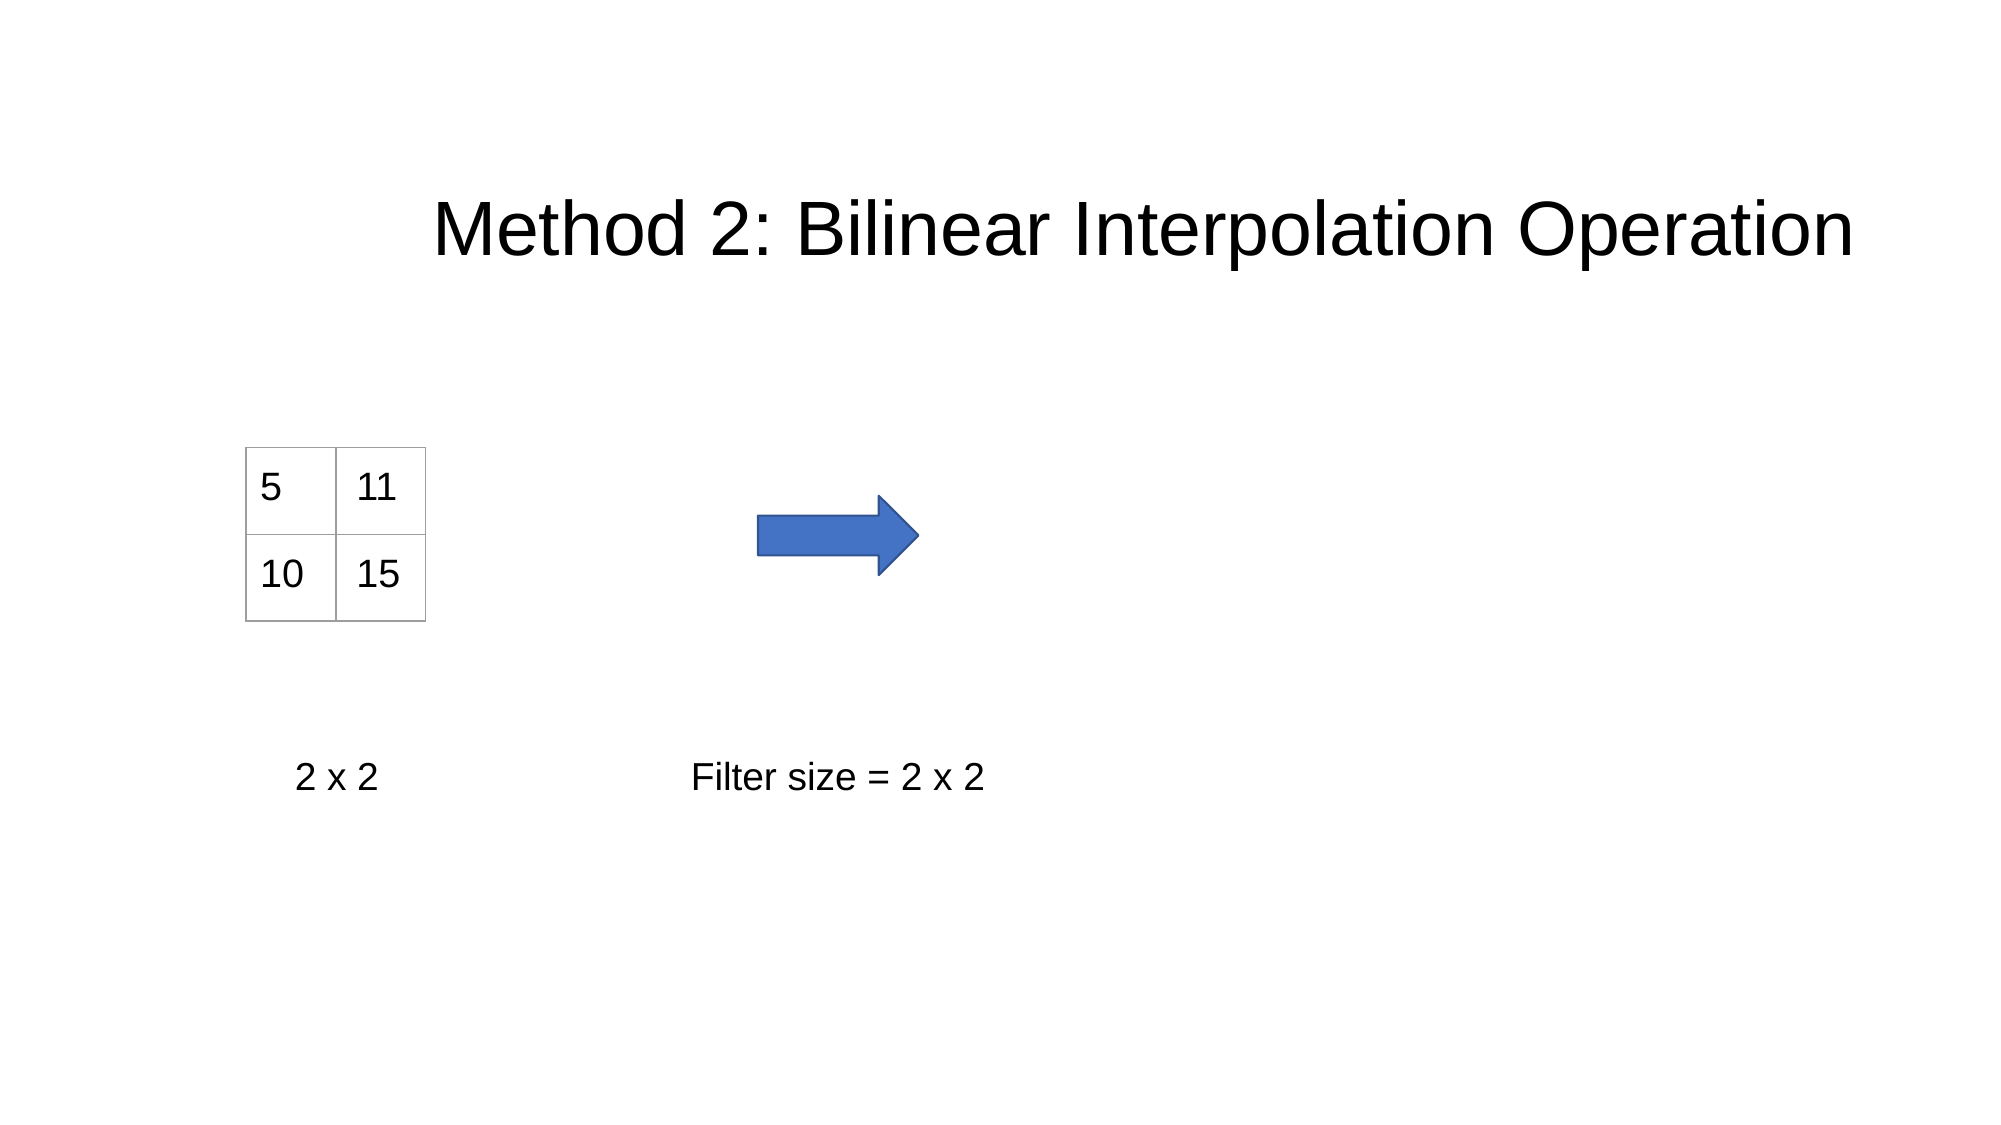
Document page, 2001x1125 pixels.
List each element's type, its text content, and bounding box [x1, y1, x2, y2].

table_cell 10 [247, 535, 335, 620]
text_box 2 x 2 [292, 749, 382, 799]
text_box Filter size = 2 x 2 [687, 749, 989, 799]
table_cell 15 [337, 535, 425, 620]
table_header 5 [247, 448, 335, 534]
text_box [757, 495, 919, 576]
title Method 2: Bilinear Interpolation Operation [183, 113, 2000, 319]
table_header 11 [337, 448, 425, 534]
